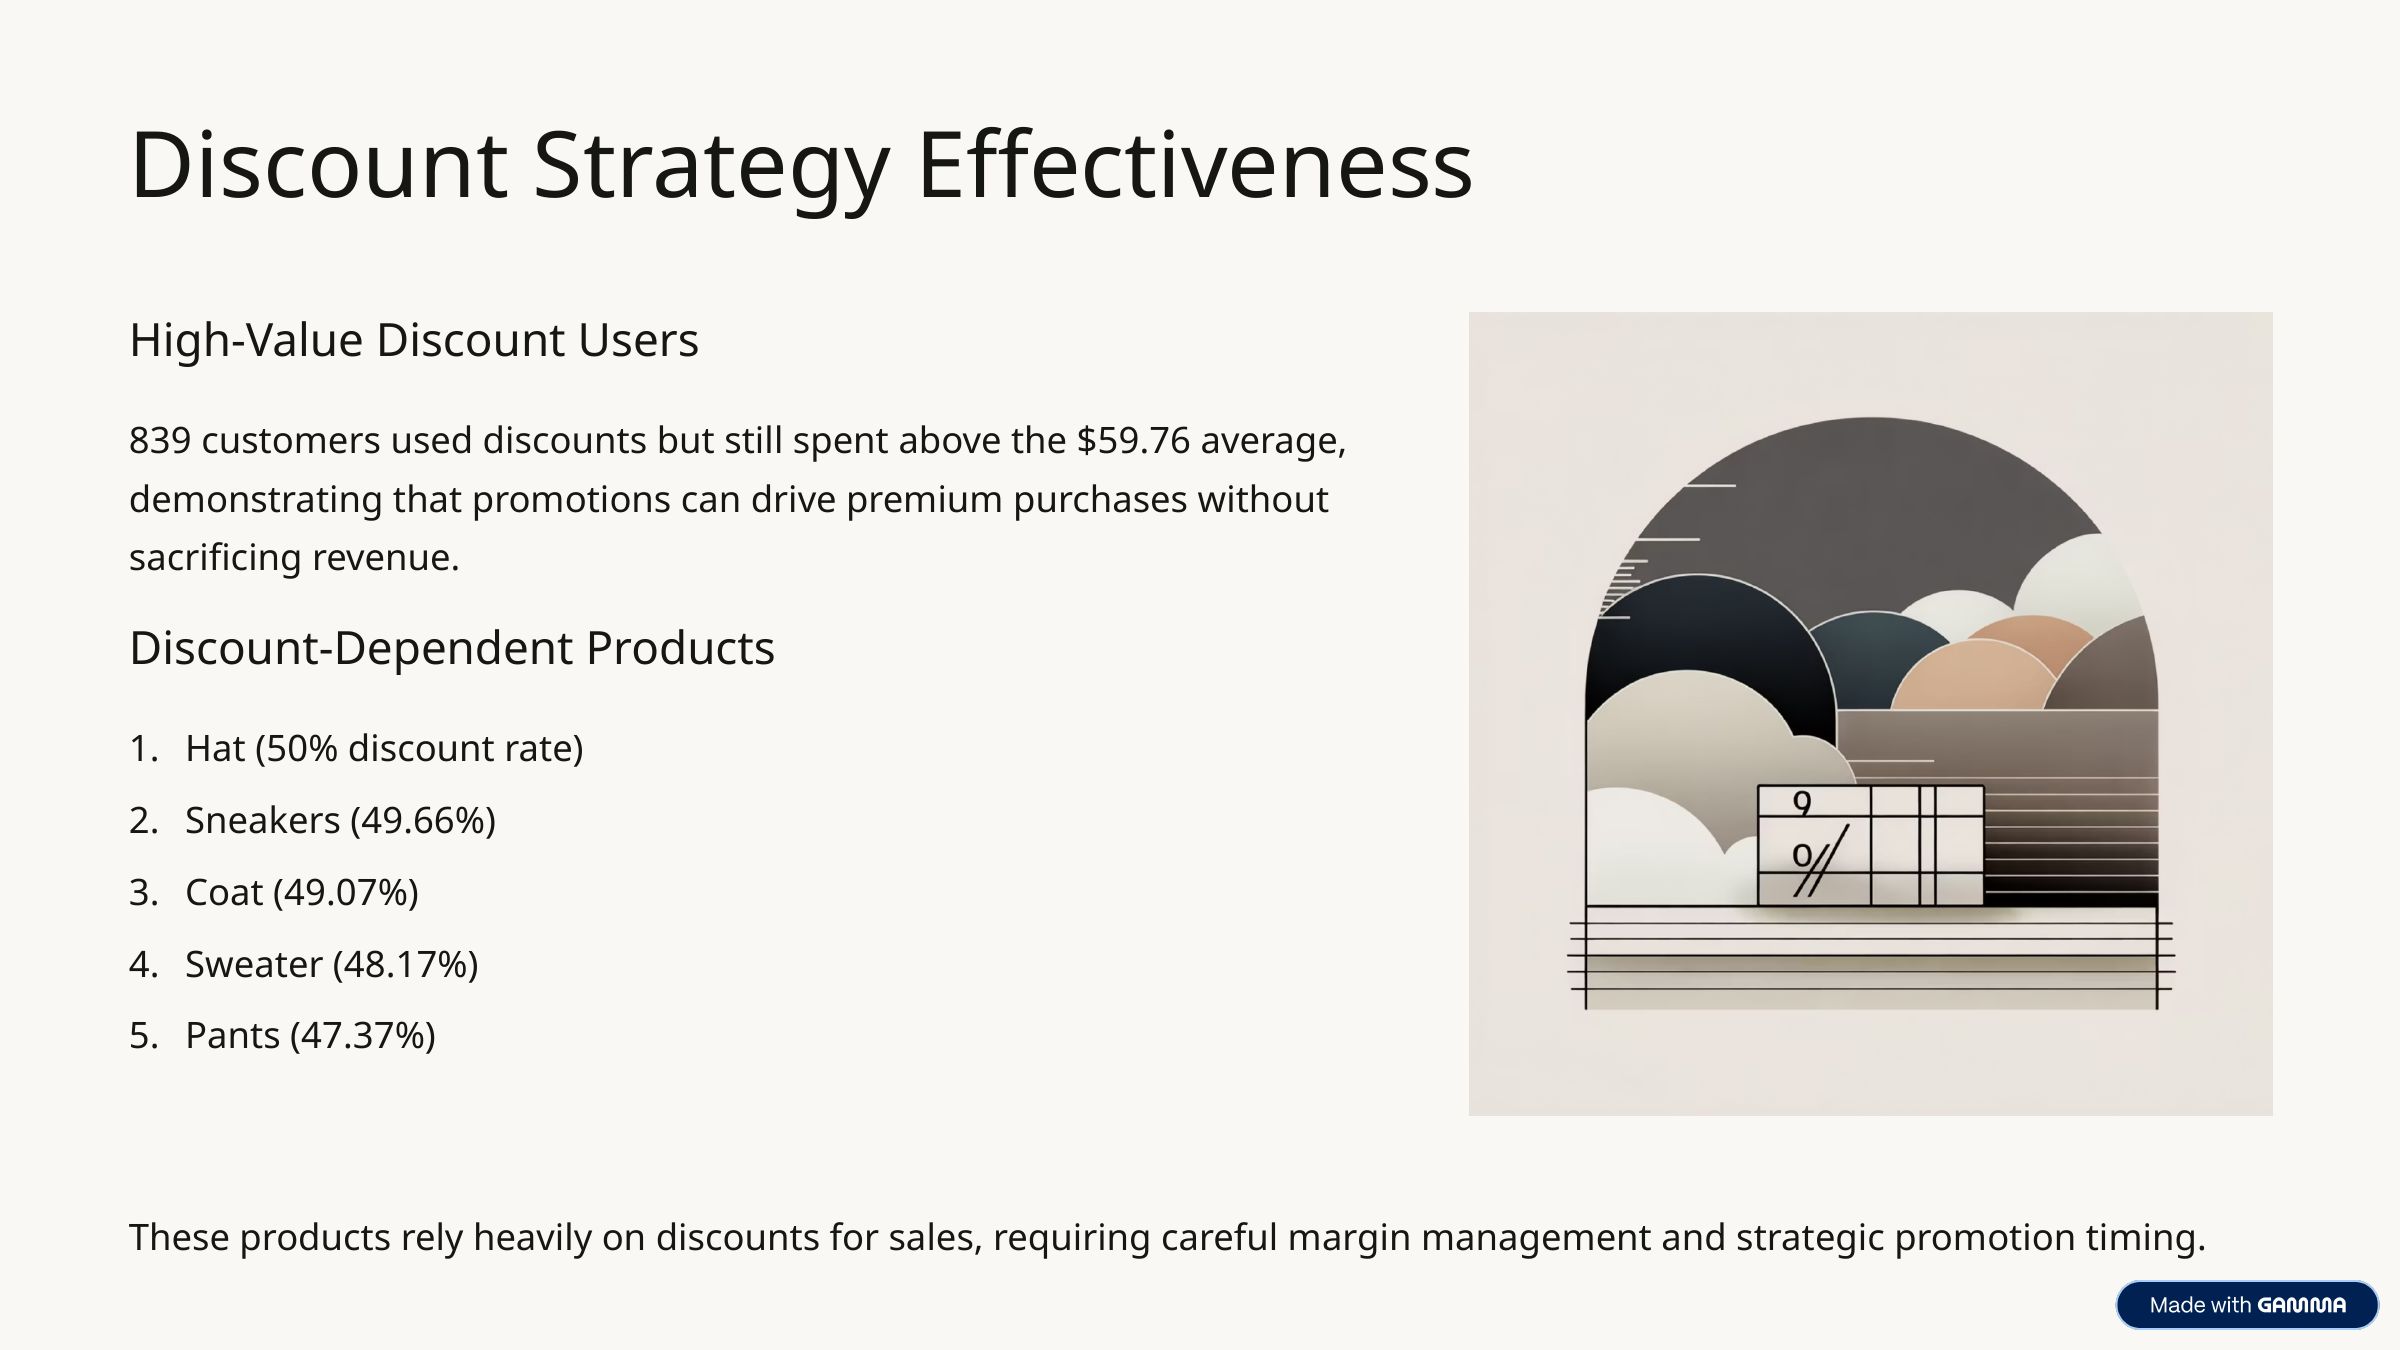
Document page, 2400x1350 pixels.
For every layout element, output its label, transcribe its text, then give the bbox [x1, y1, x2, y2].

text_box Coat (49.07%) [128, 854, 1379, 914]
text_box High-Value Discount Users [128, 308, 708, 366]
picture [2106, 1271, 2389, 1339]
text_box Discount-Dependent Products [128, 616, 800, 674]
text_box 839 customers used discounts but still spent above the $59.76 average, demonstrating that promotions can drive premium purchases without sacrificing revenue. [128, 402, 1379, 580]
text_box These products rely heavily on discounts for sales, requiring careful margin management and strategic promotion timing. [128, 1198, 2271, 1258]
text_box Sneakers (49.66%) [128, 782, 1379, 842]
picture [1469, 312, 2273, 1116]
text_box Discount Strategy Effectiveness [128, 101, 1519, 217]
text_box Pants (47.37%) [128, 997, 1379, 1057]
text_box Sweater (48.17%) [128, 926, 1379, 986]
text_box Hat (50% discount rate) [128, 710, 1379, 770]
